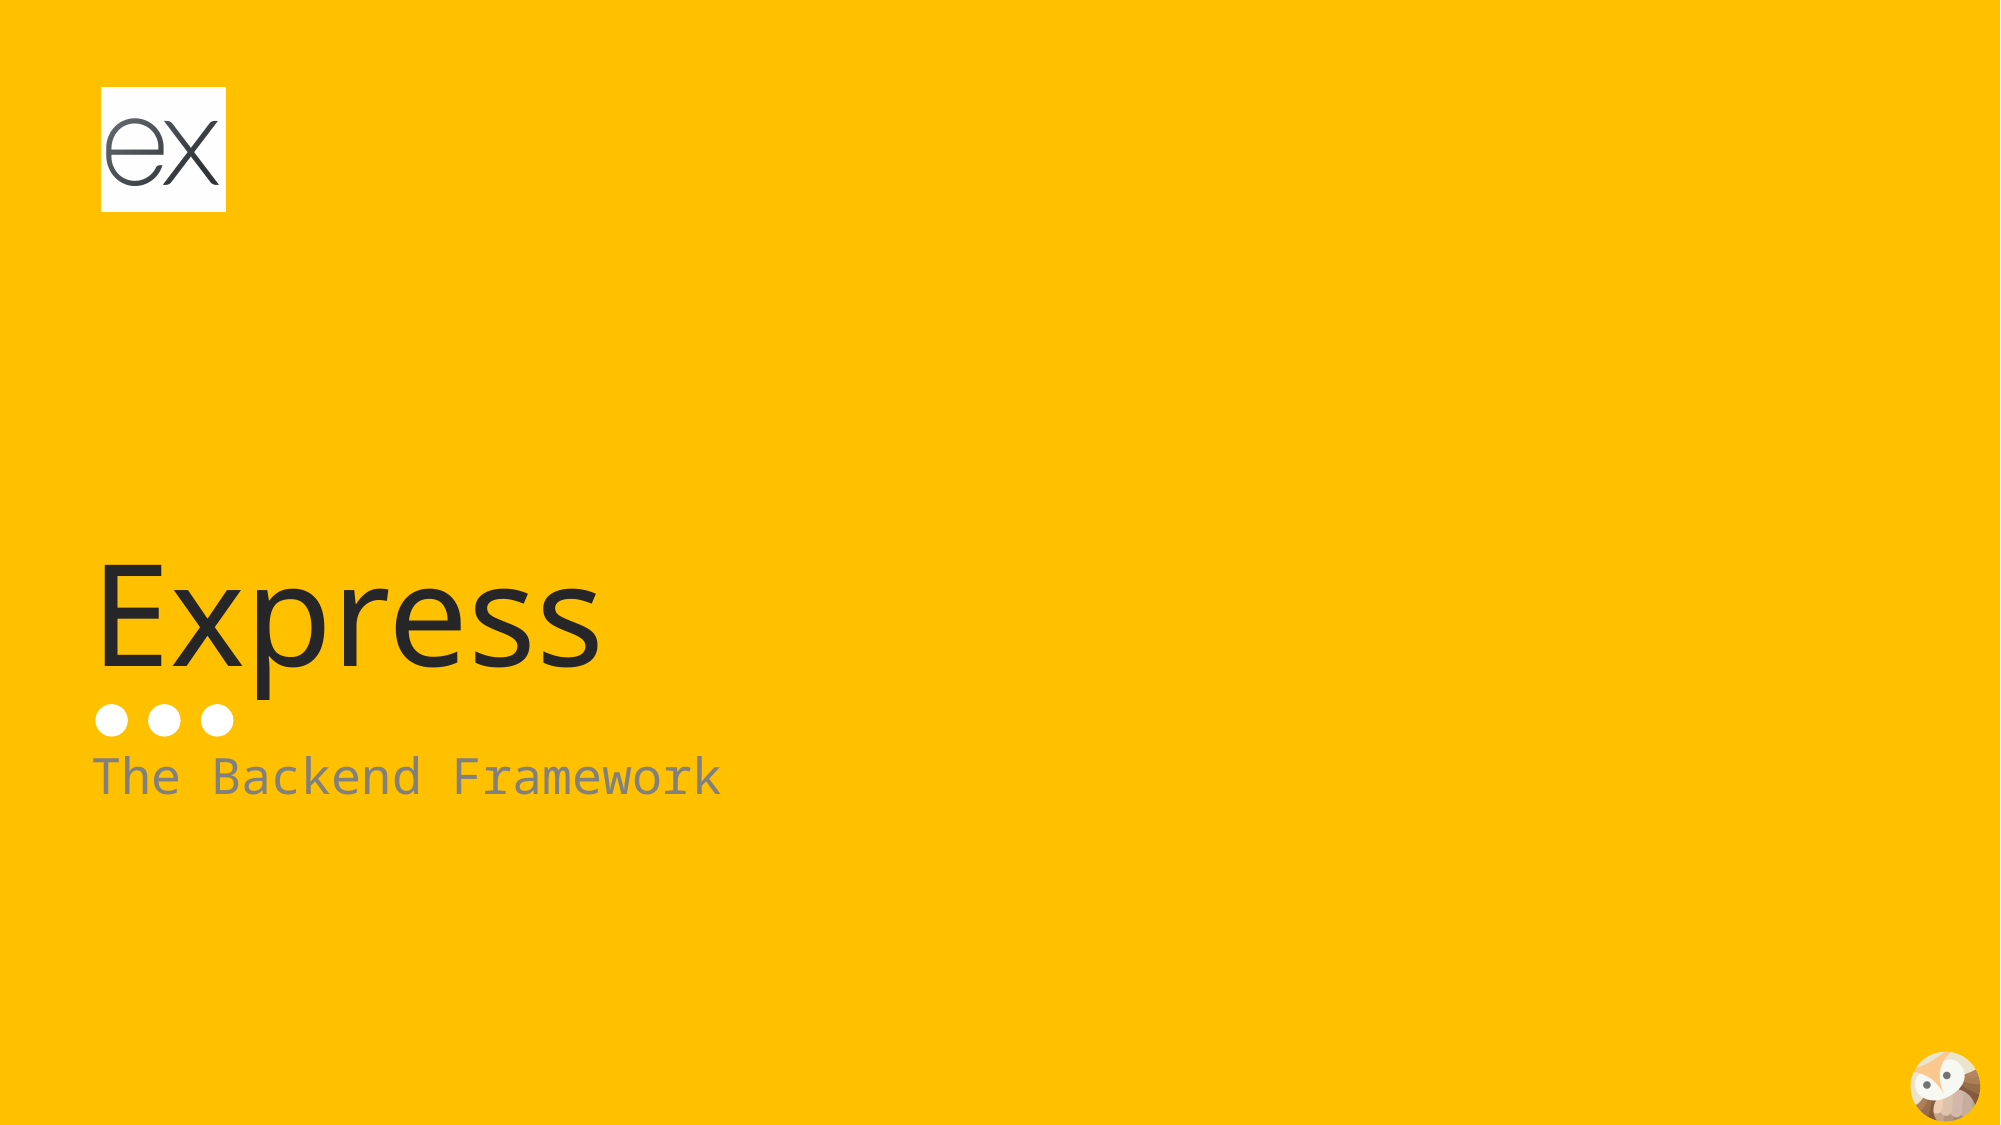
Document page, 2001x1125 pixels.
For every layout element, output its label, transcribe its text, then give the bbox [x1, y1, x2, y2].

title Express [76, 420, 1601, 705]
picture [101, 87, 226, 212]
subtitle The Backend Framework [76, 736, 1601, 875]
picture [1910, 1051, 1981, 1122]
